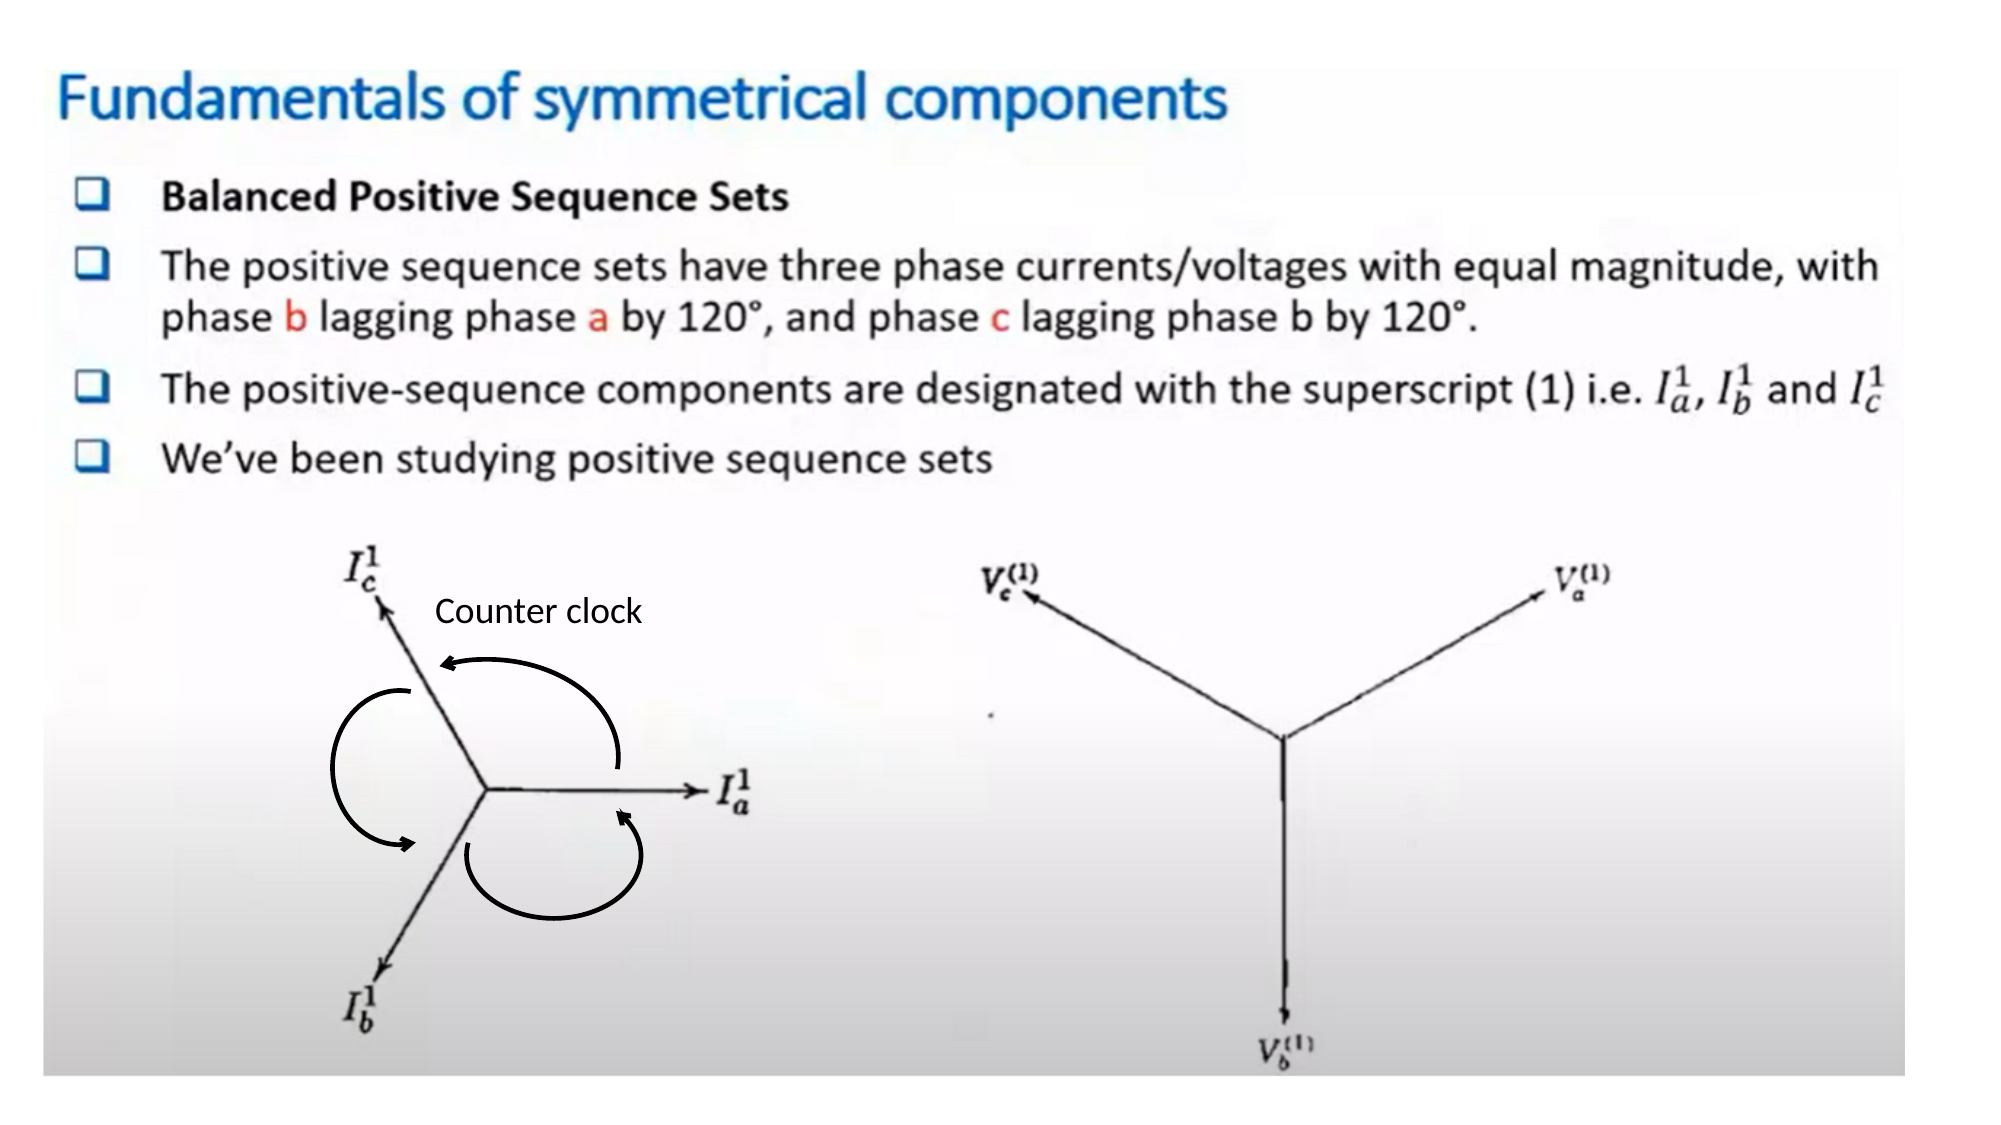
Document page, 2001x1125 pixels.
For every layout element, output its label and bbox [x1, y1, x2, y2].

picture [32, 52, 1905, 1082]
